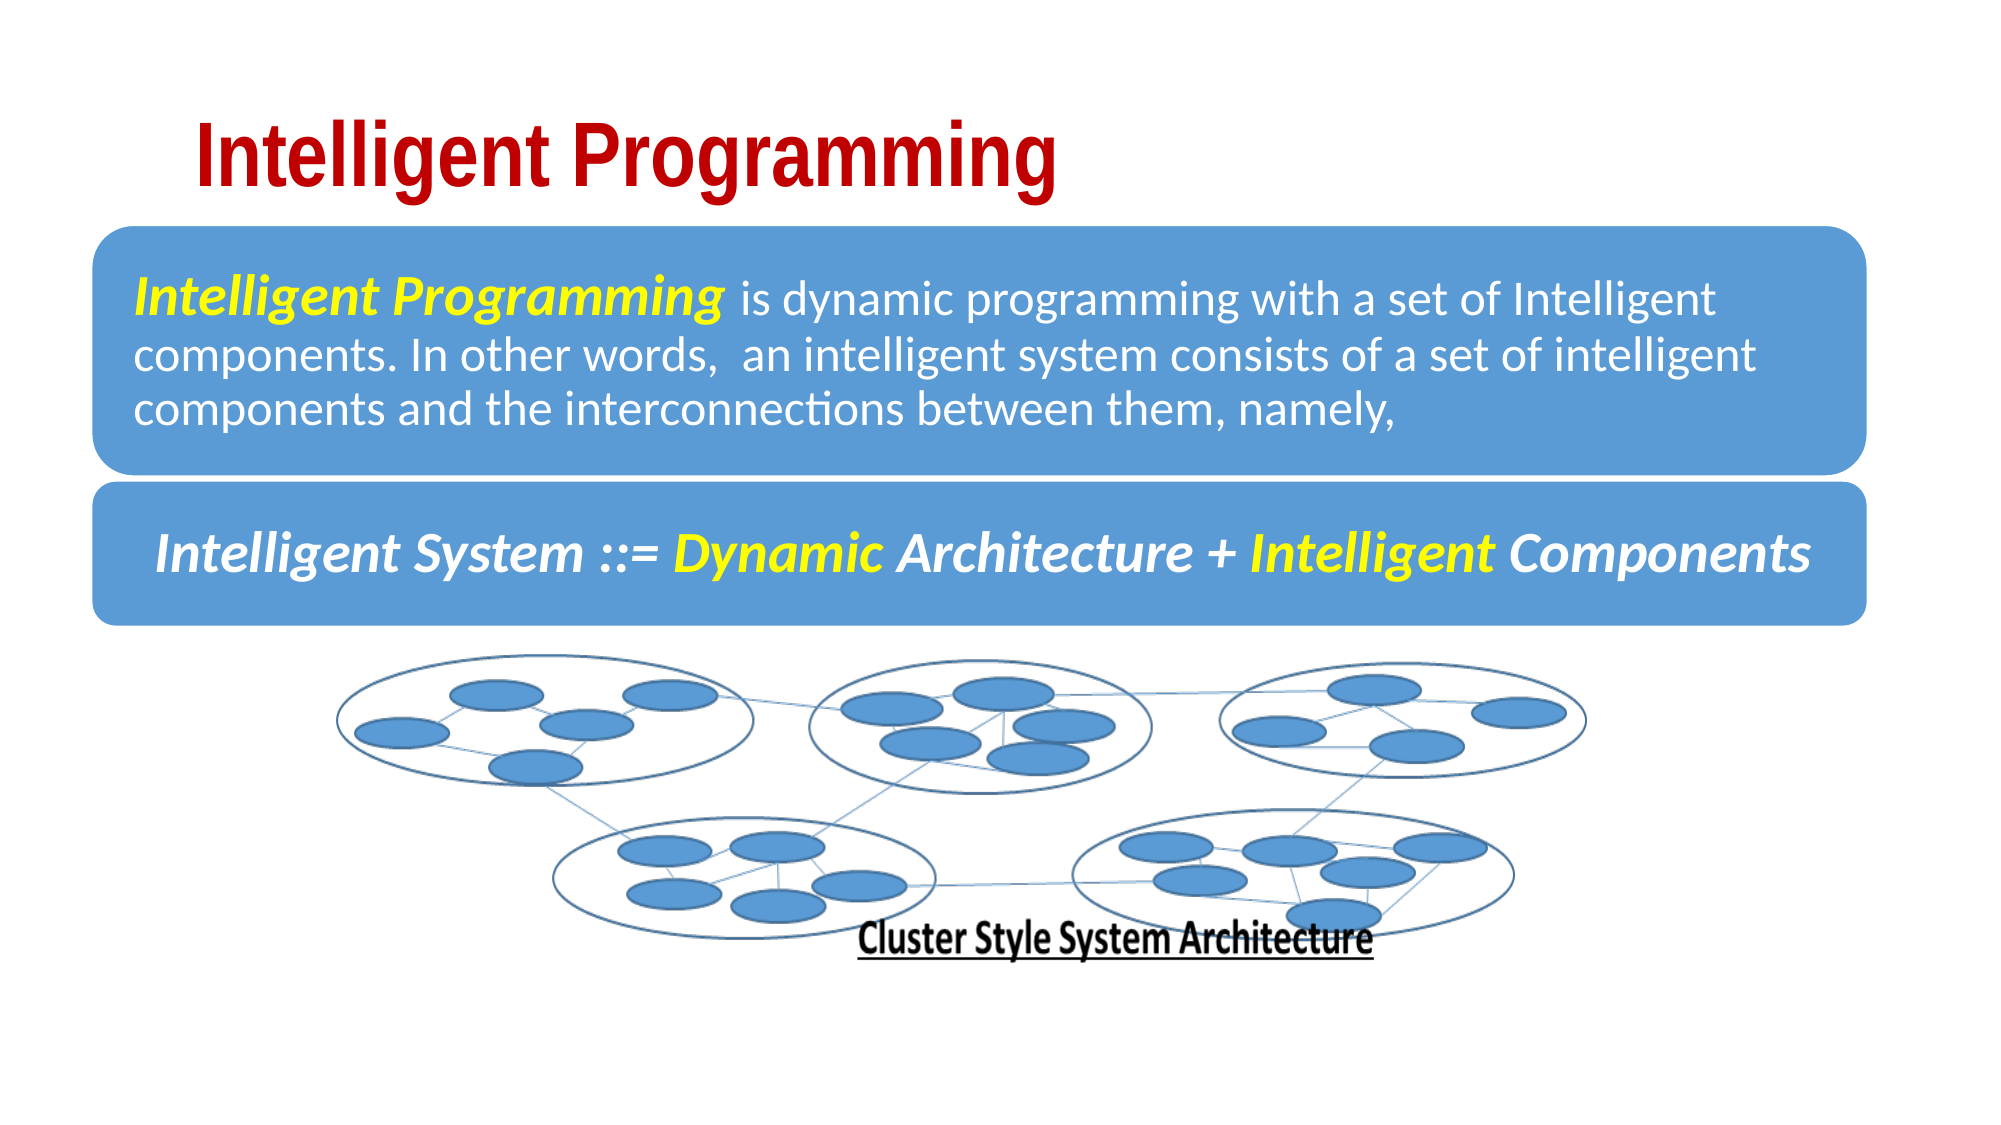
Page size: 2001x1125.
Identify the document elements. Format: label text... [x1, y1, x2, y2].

picture [336, 654, 1587, 999]
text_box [91, 225, 1868, 655]
title Intelligent Programming [180, 48, 1909, 266]
